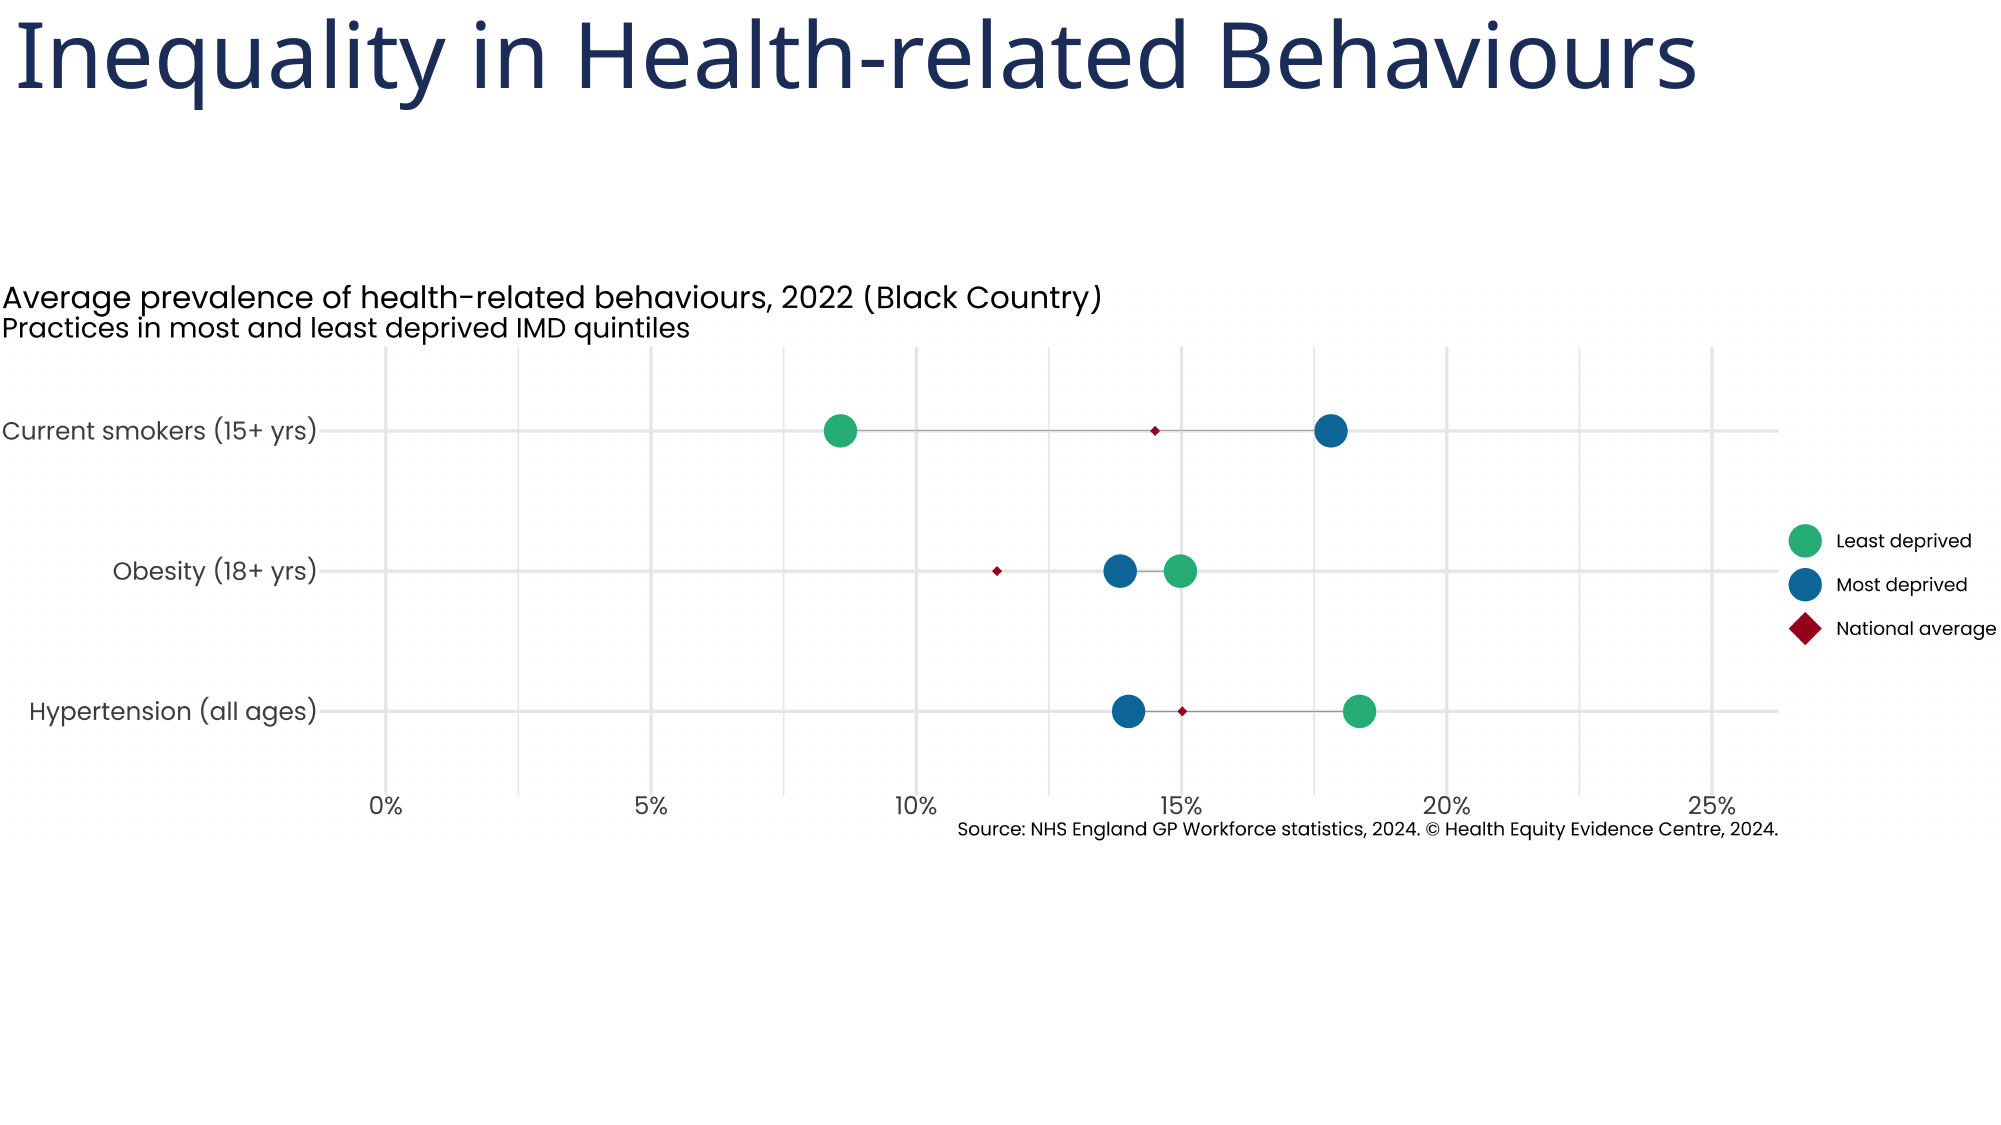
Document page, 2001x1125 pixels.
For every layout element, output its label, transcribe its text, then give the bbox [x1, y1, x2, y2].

picture [0, 284, 2000, 843]
title Inequality in Health-related Behaviours [0, 0, 2000, 119]
